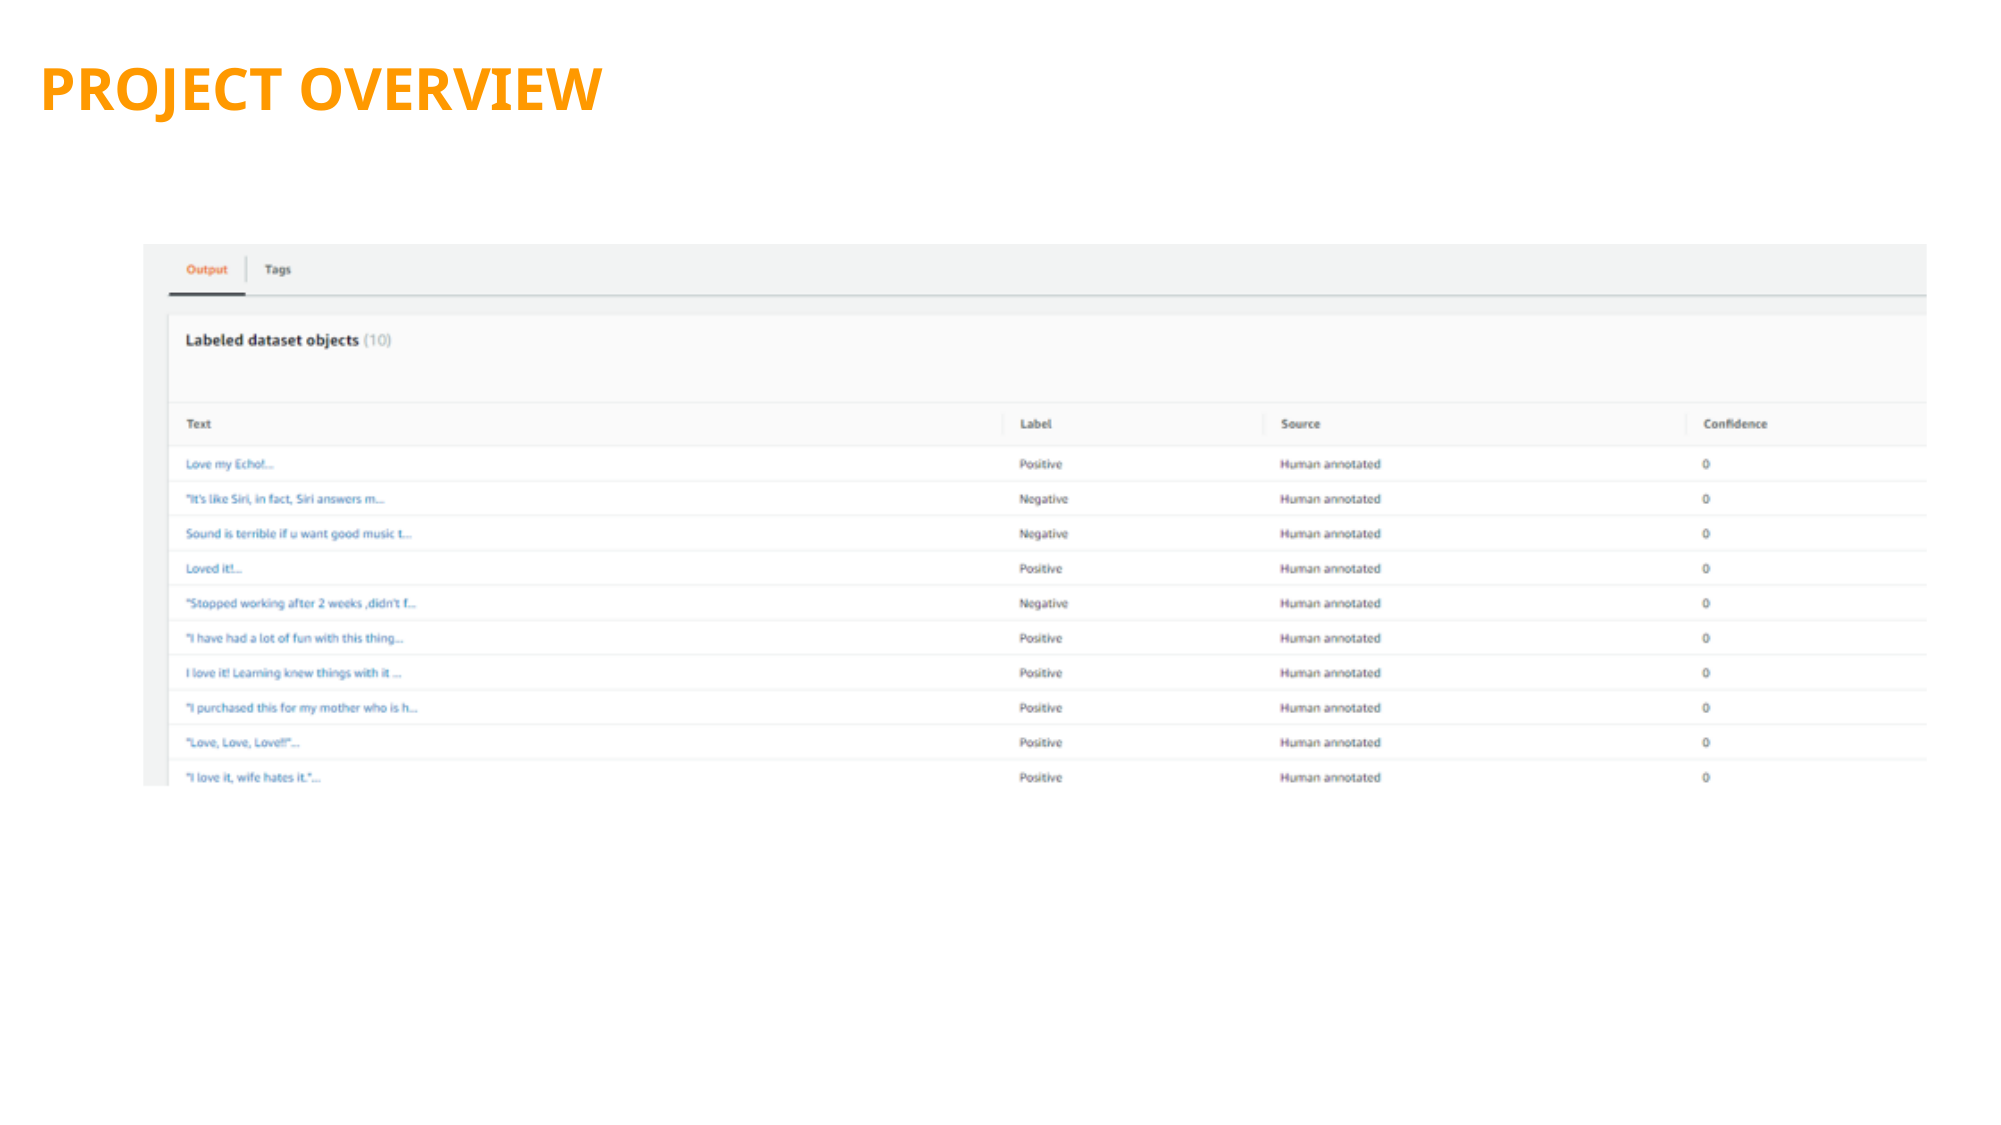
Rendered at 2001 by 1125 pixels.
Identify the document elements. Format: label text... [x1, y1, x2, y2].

text_box PROJECT OVERVIEW [24, 44, 1863, 130]
picture [143, 244, 1927, 881]
